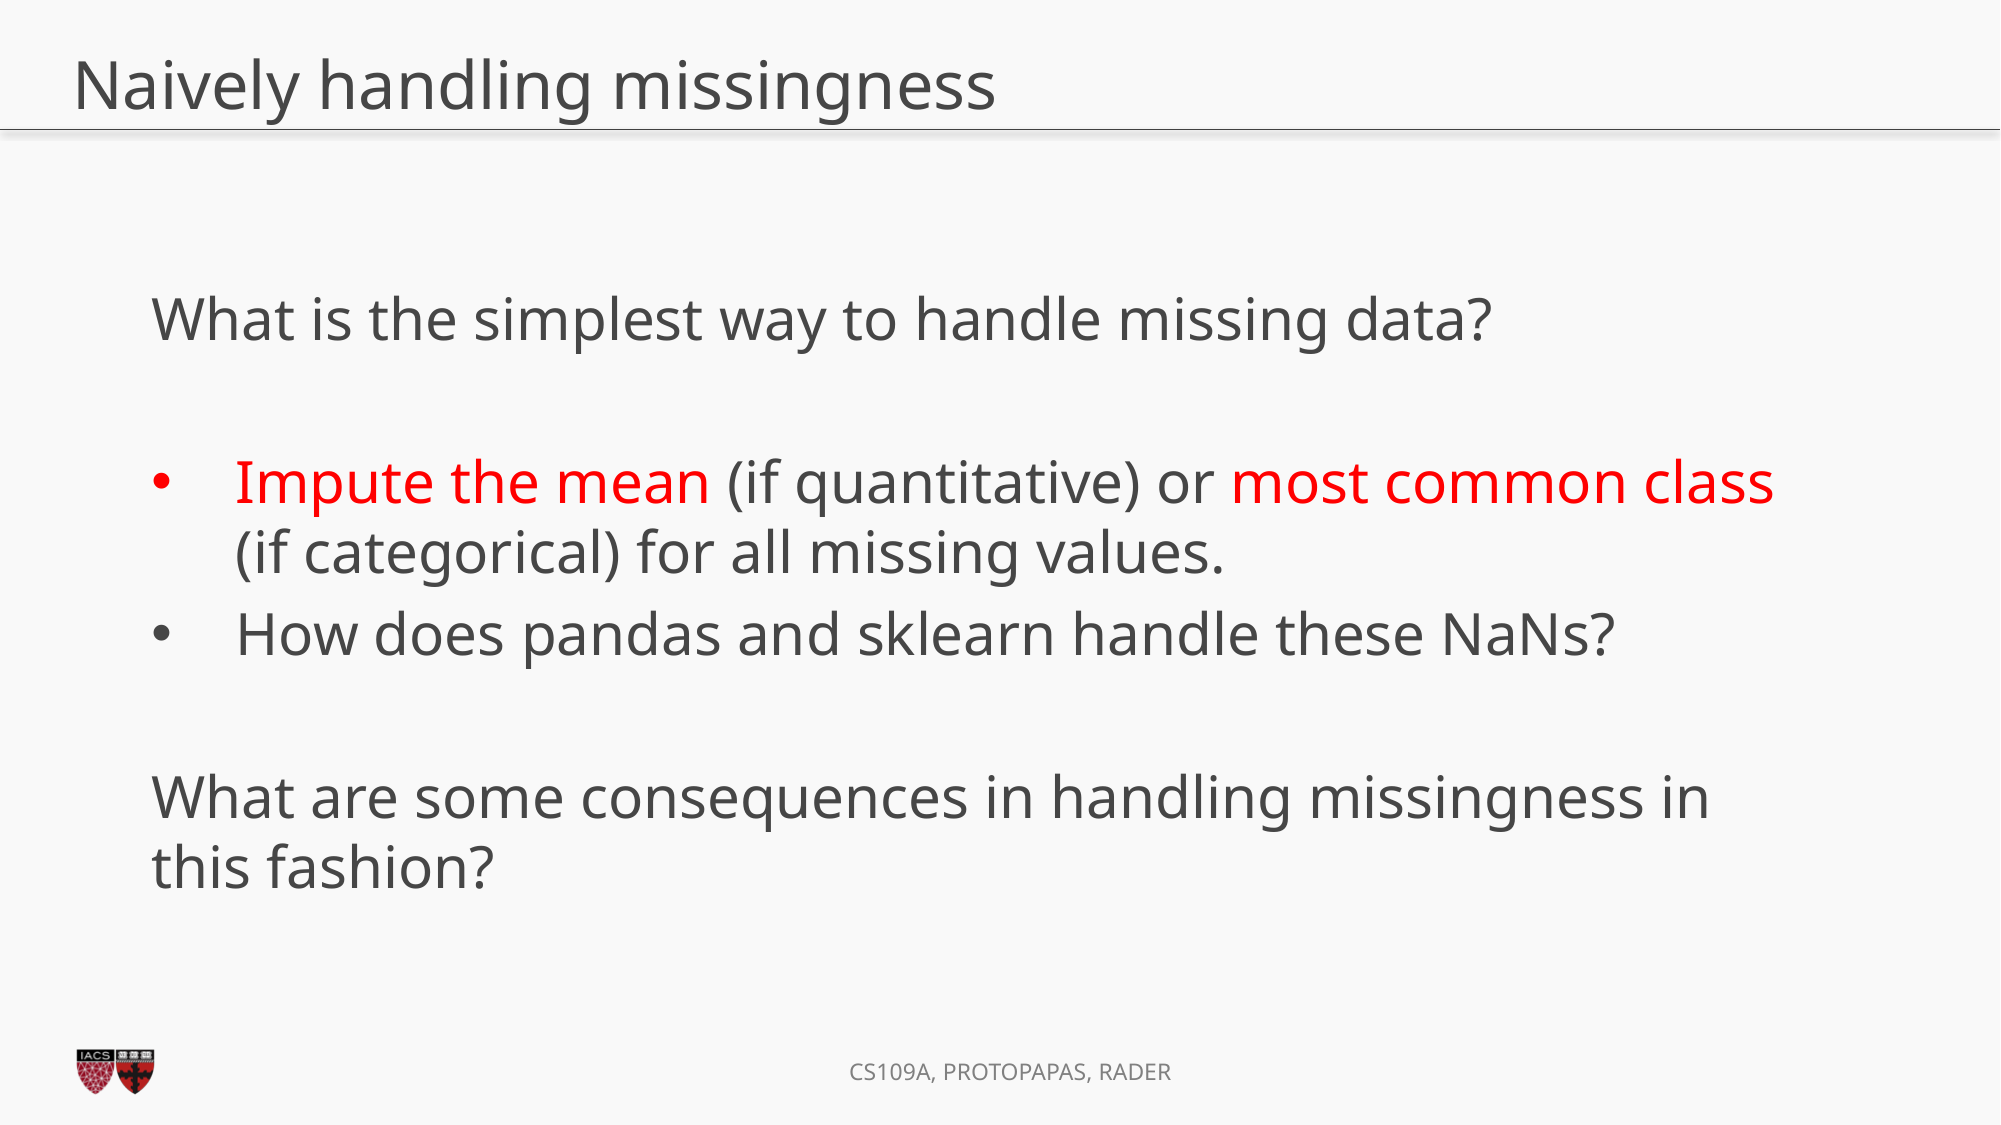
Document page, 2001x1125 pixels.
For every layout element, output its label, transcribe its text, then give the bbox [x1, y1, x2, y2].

list What is the simplest way to handle missing data? Impute the mean (if quantitative) or most common class (if categorical) for all missing values. How does pandas and sklearn handle these NaNs? What are some consequences in handling missingness in this fashion? [136, 193, 1831, 1075]
title Naively handling missingness [57, 35, 1943, 162]
picture [75, 1049, 155, 1095]
